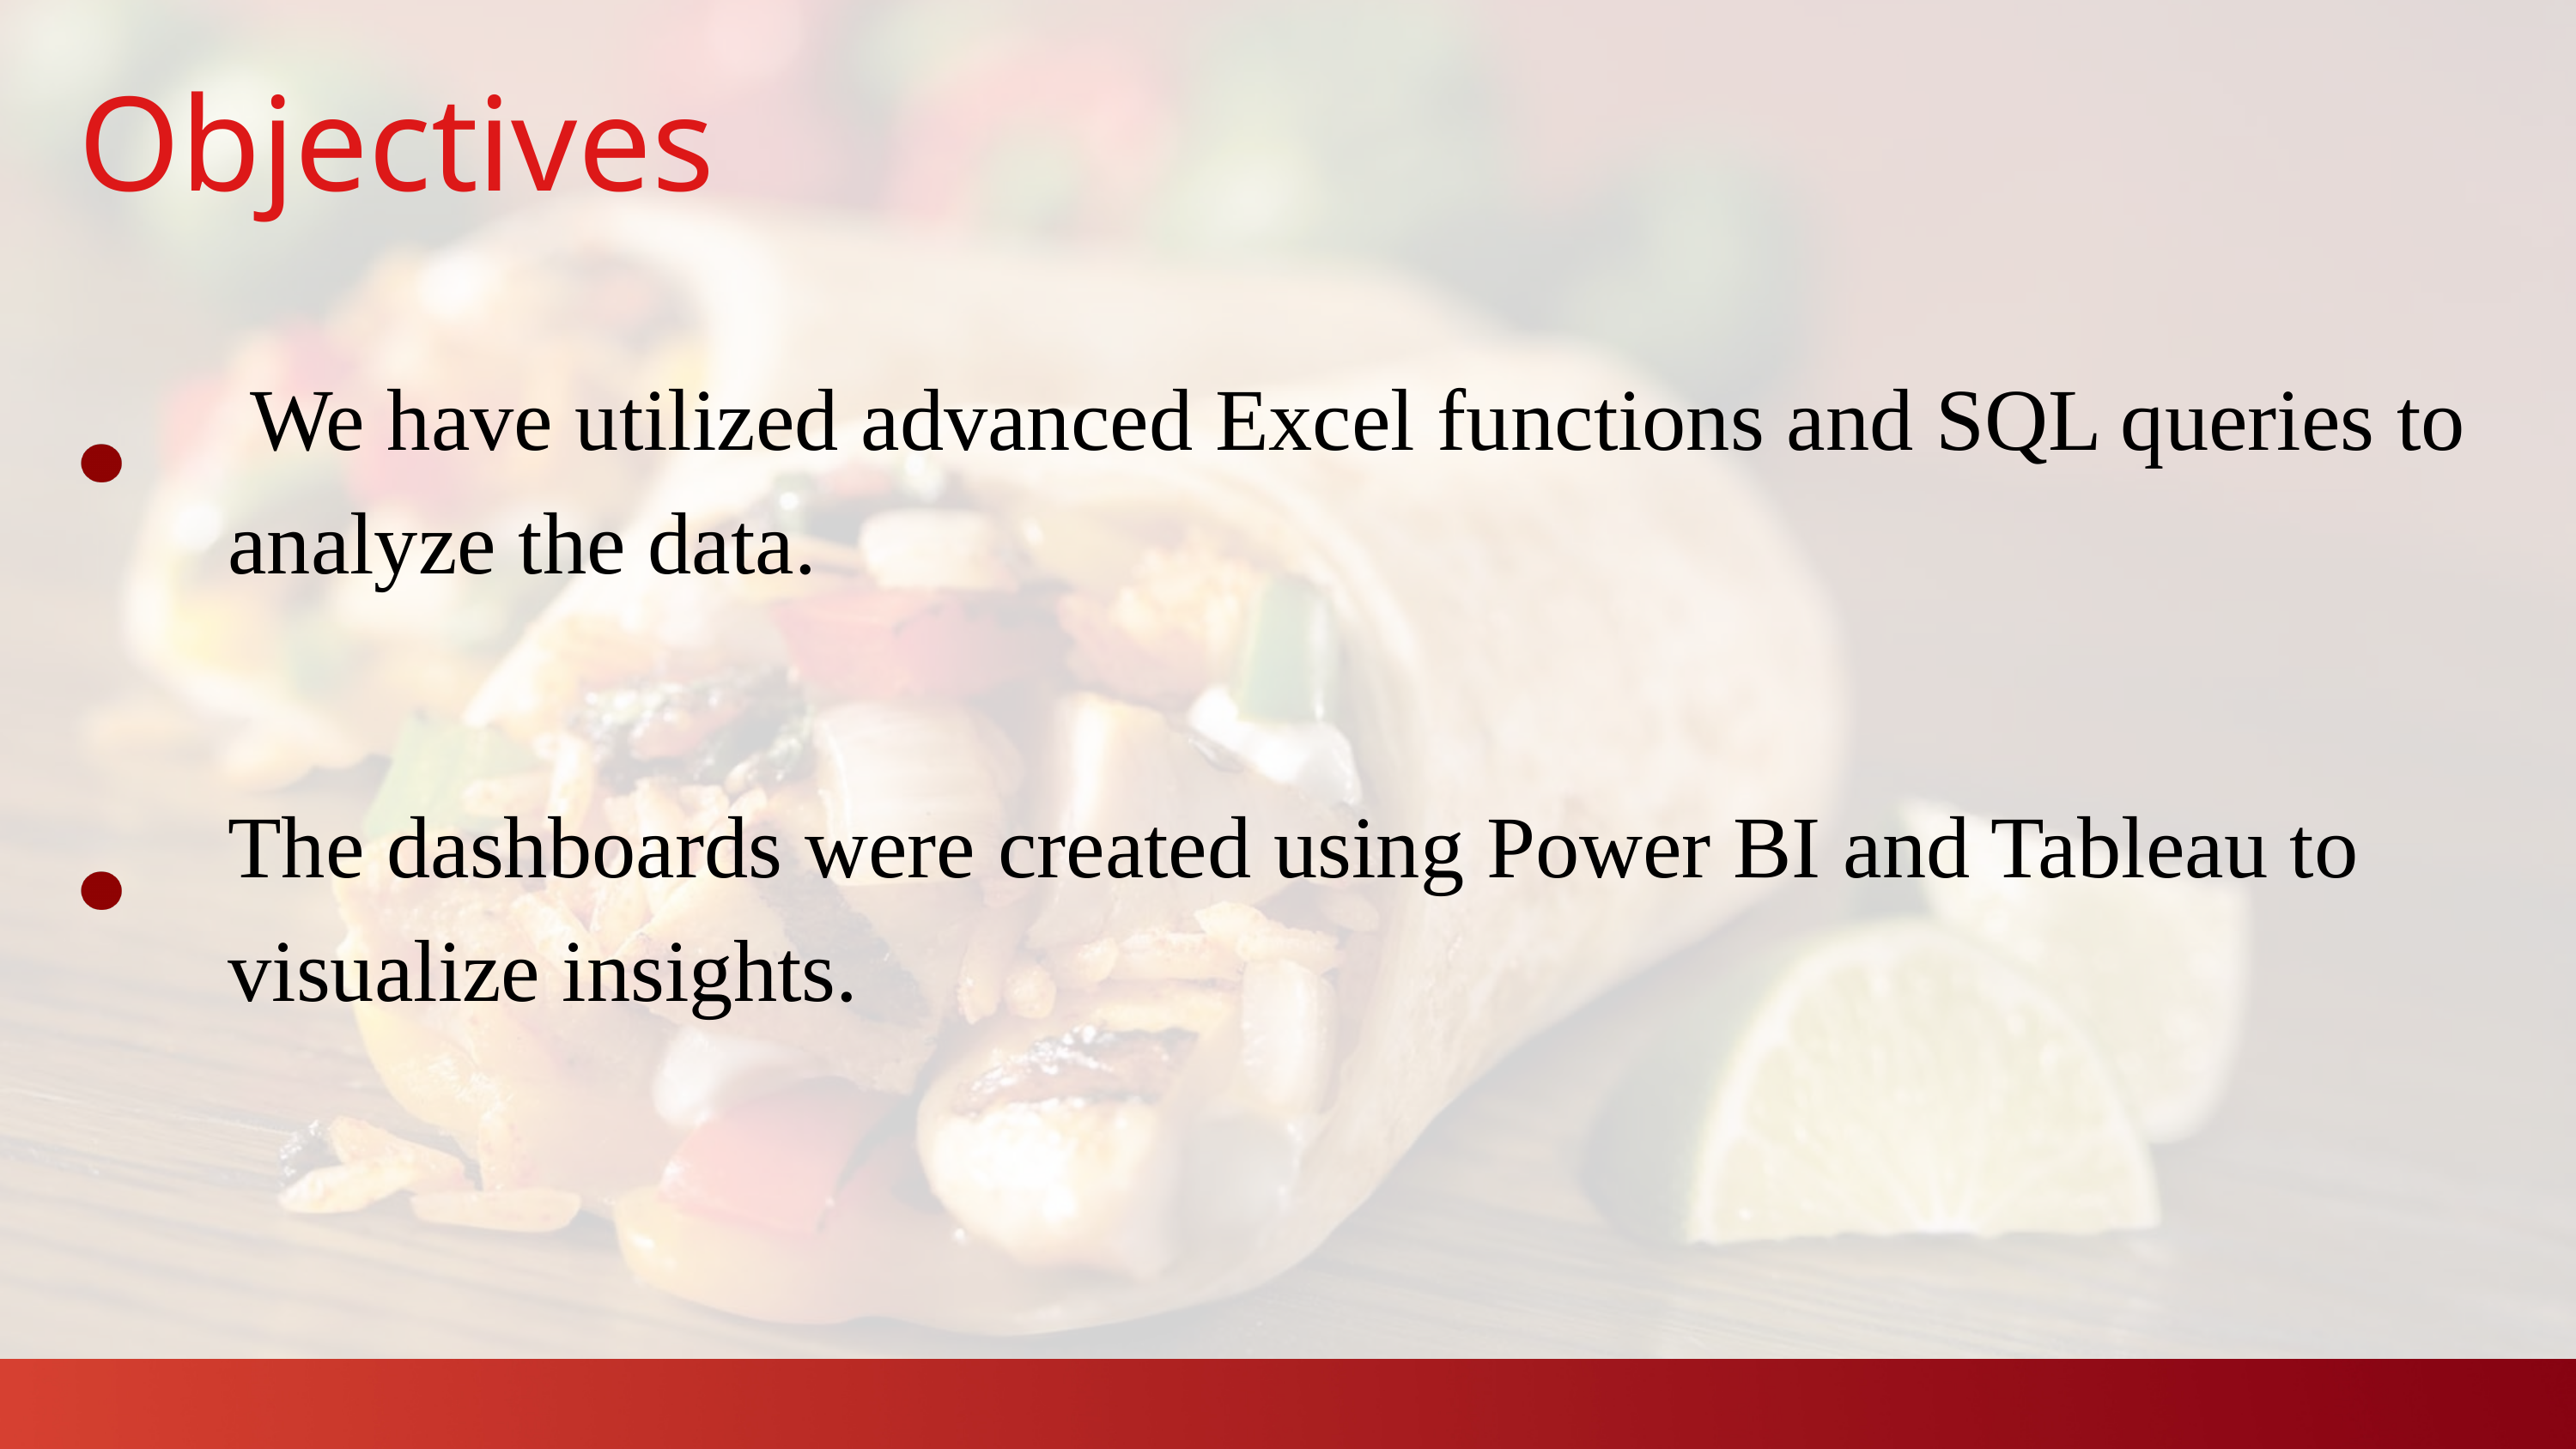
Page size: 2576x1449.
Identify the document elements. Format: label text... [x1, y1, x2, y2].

text_box [0, 0, 2576, 1359]
text_box The dashboards were created using Power BI and Tableau to visualize insights. [228, 772, 2472, 1019]
text_box Objectives [78, 33, 719, 217]
text_box [0, 1359, 2576, 1449]
text_box [78, 869, 125, 913]
text_box We have utilized advanced Excel functions and SQL queries to analyze the data. [228, 344, 2472, 591]
text_box [78, 441, 125, 485]
